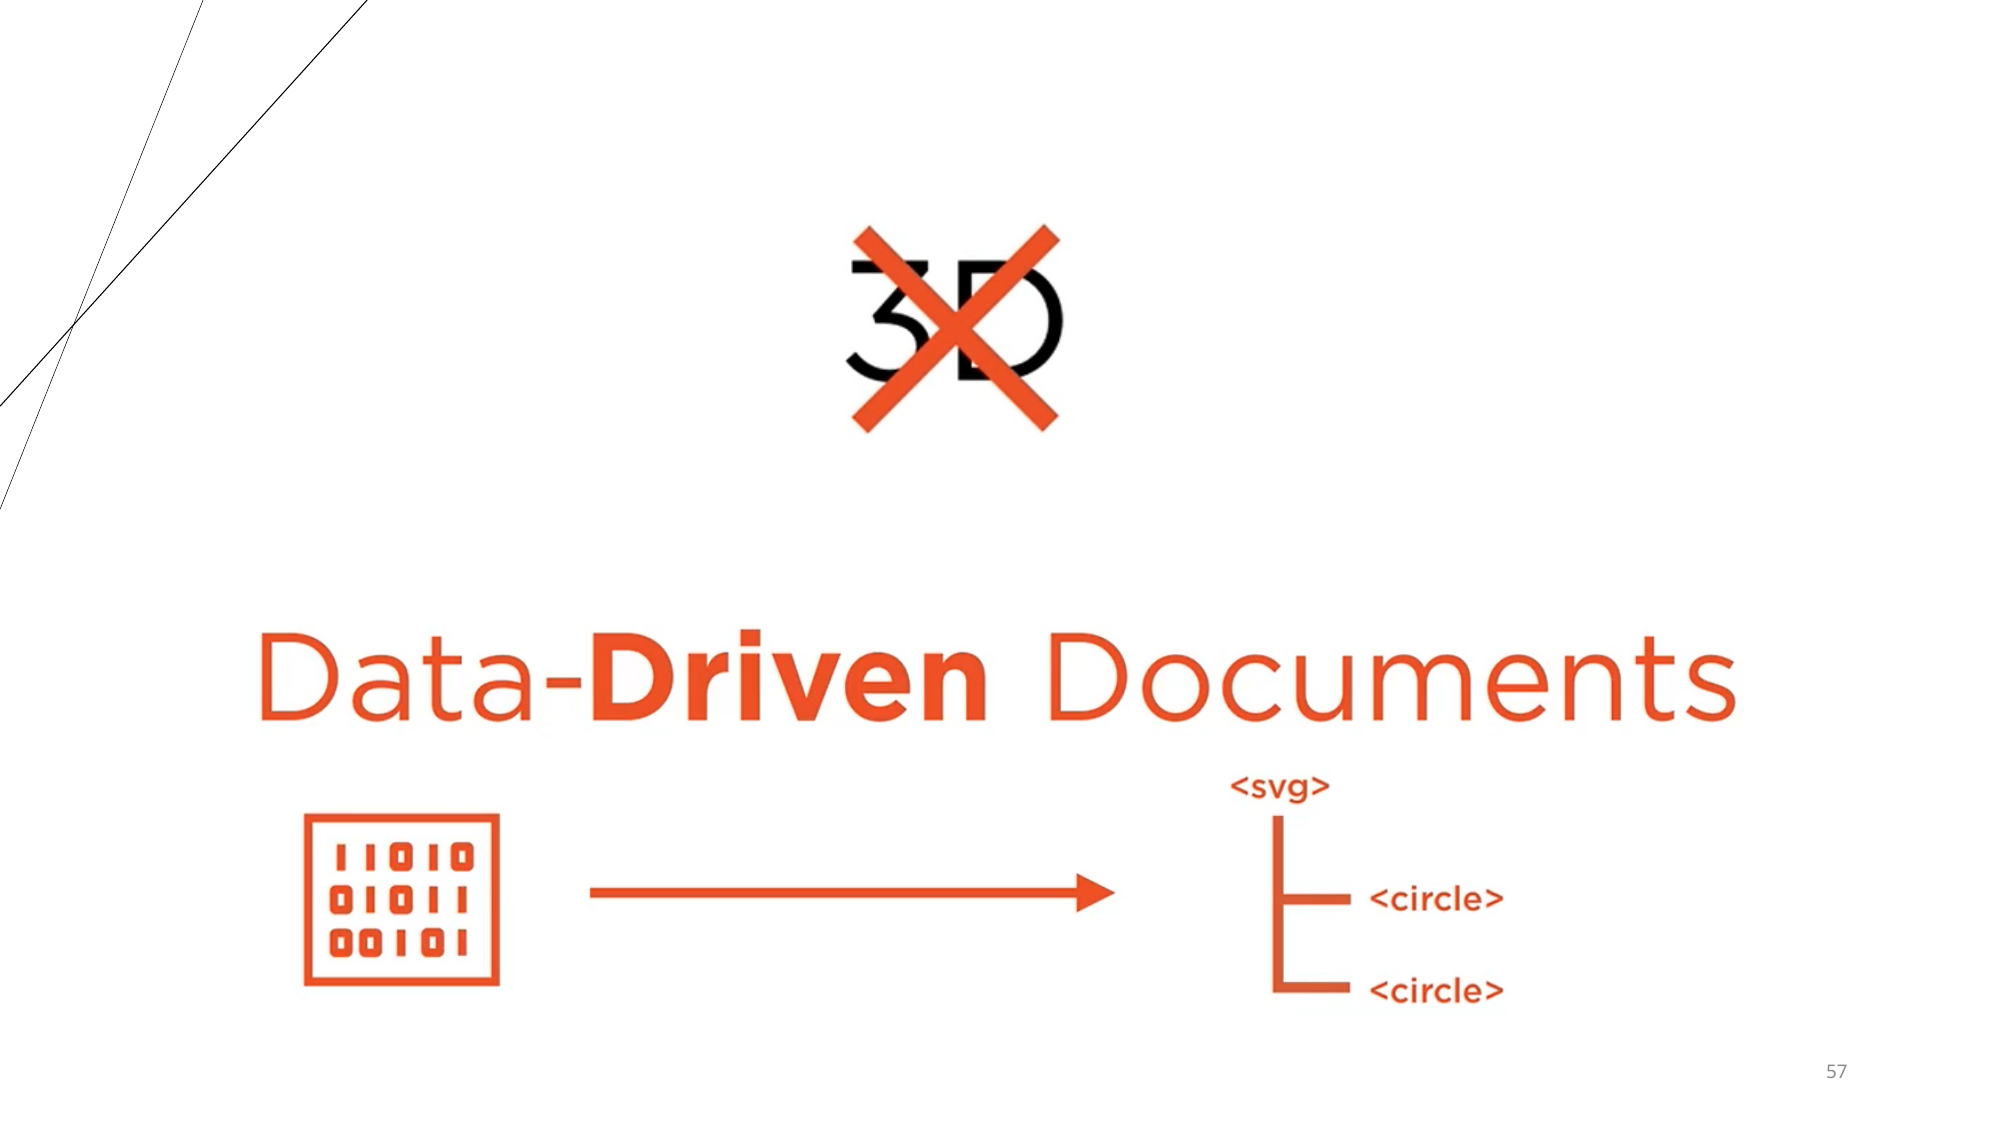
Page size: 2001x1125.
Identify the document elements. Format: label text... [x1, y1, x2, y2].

picture [173, 575, 1796, 1043]
picture [764, 180, 1144, 464]
slide_number 57 [1412, 1042, 1863, 1103]
